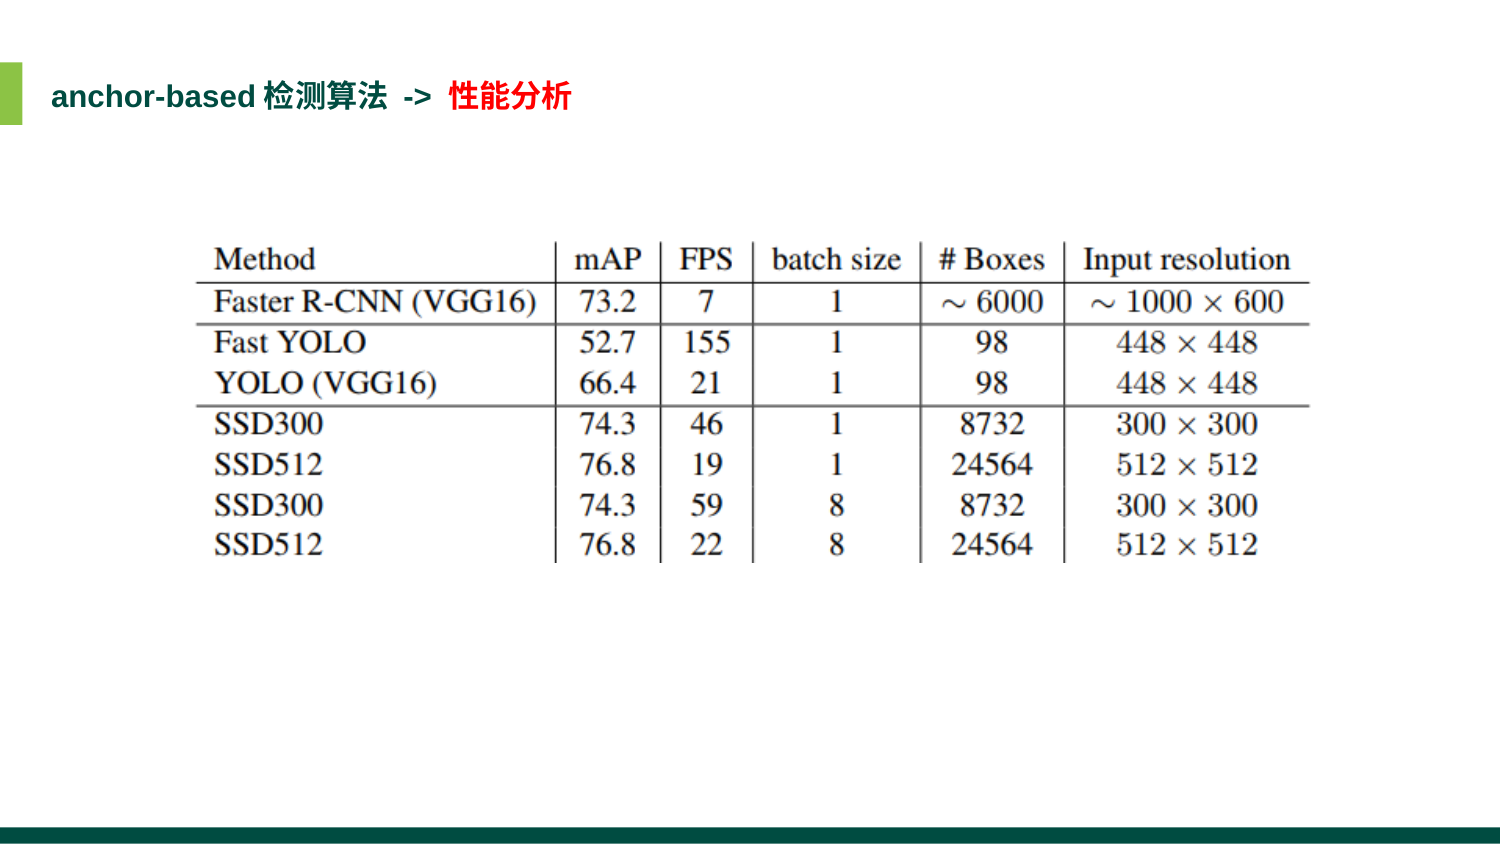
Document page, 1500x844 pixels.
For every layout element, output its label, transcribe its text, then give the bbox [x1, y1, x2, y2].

text_box [0, 826, 1500, 844]
text_box [0, 61, 23, 126]
picture [186, 240, 1314, 563]
text_box anchor-based检测算法 -> 性能分析 [36, 69, 743, 122]
